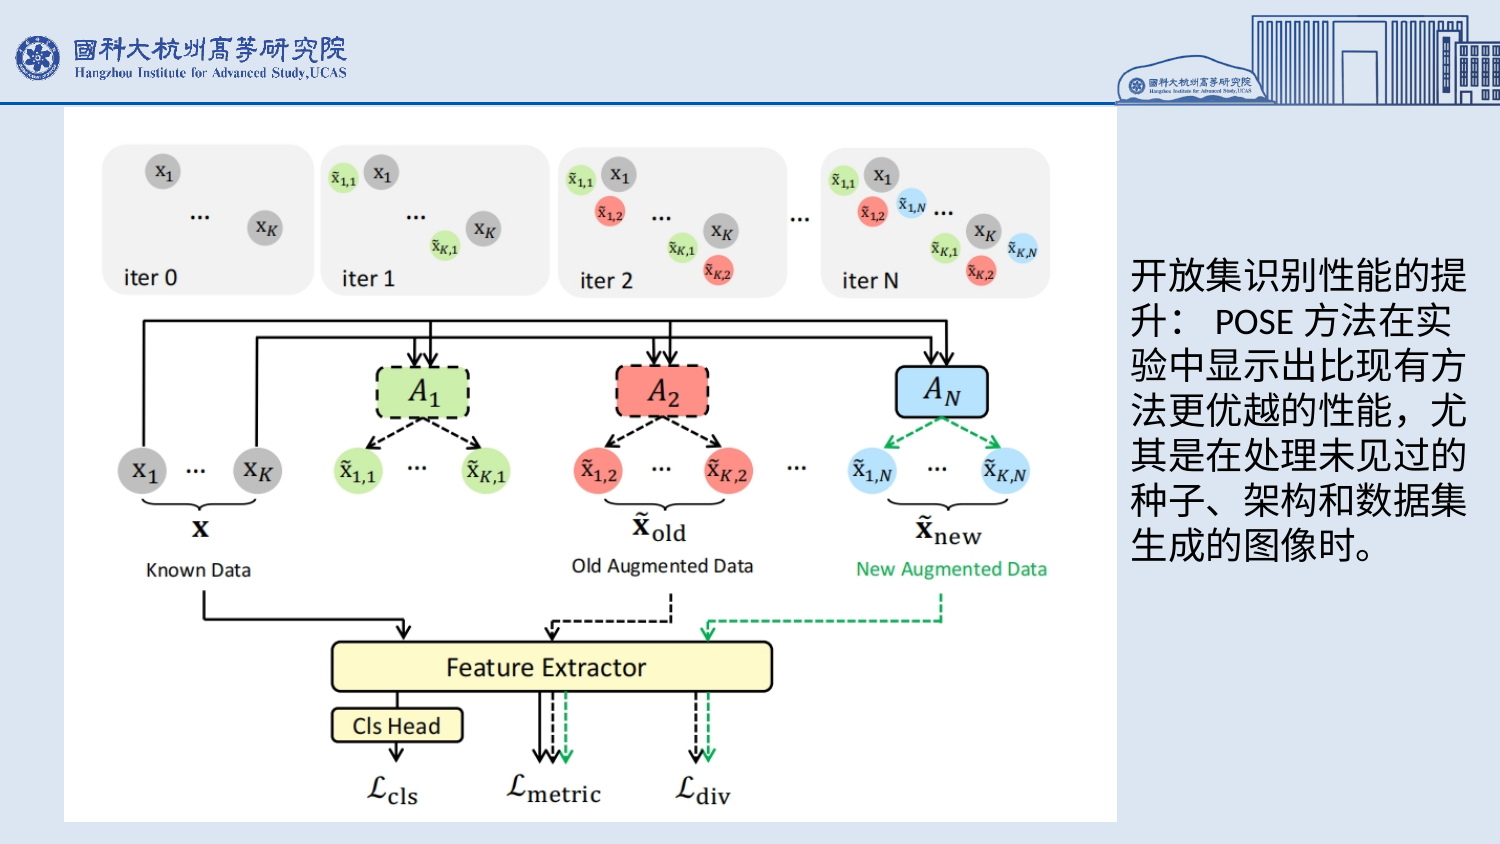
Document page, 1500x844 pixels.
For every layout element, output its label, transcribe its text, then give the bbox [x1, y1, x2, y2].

picture [64, 0, 1500, 822]
text_box 开放集识别性能的提升：POSE方法在实验中显示出比现有方法更优越的性能，尤其是在处理未见过的种子、架构和数据集生成的图像时。 [1121, 244, 1492, 575]
picture [12, 36, 349, 83]
